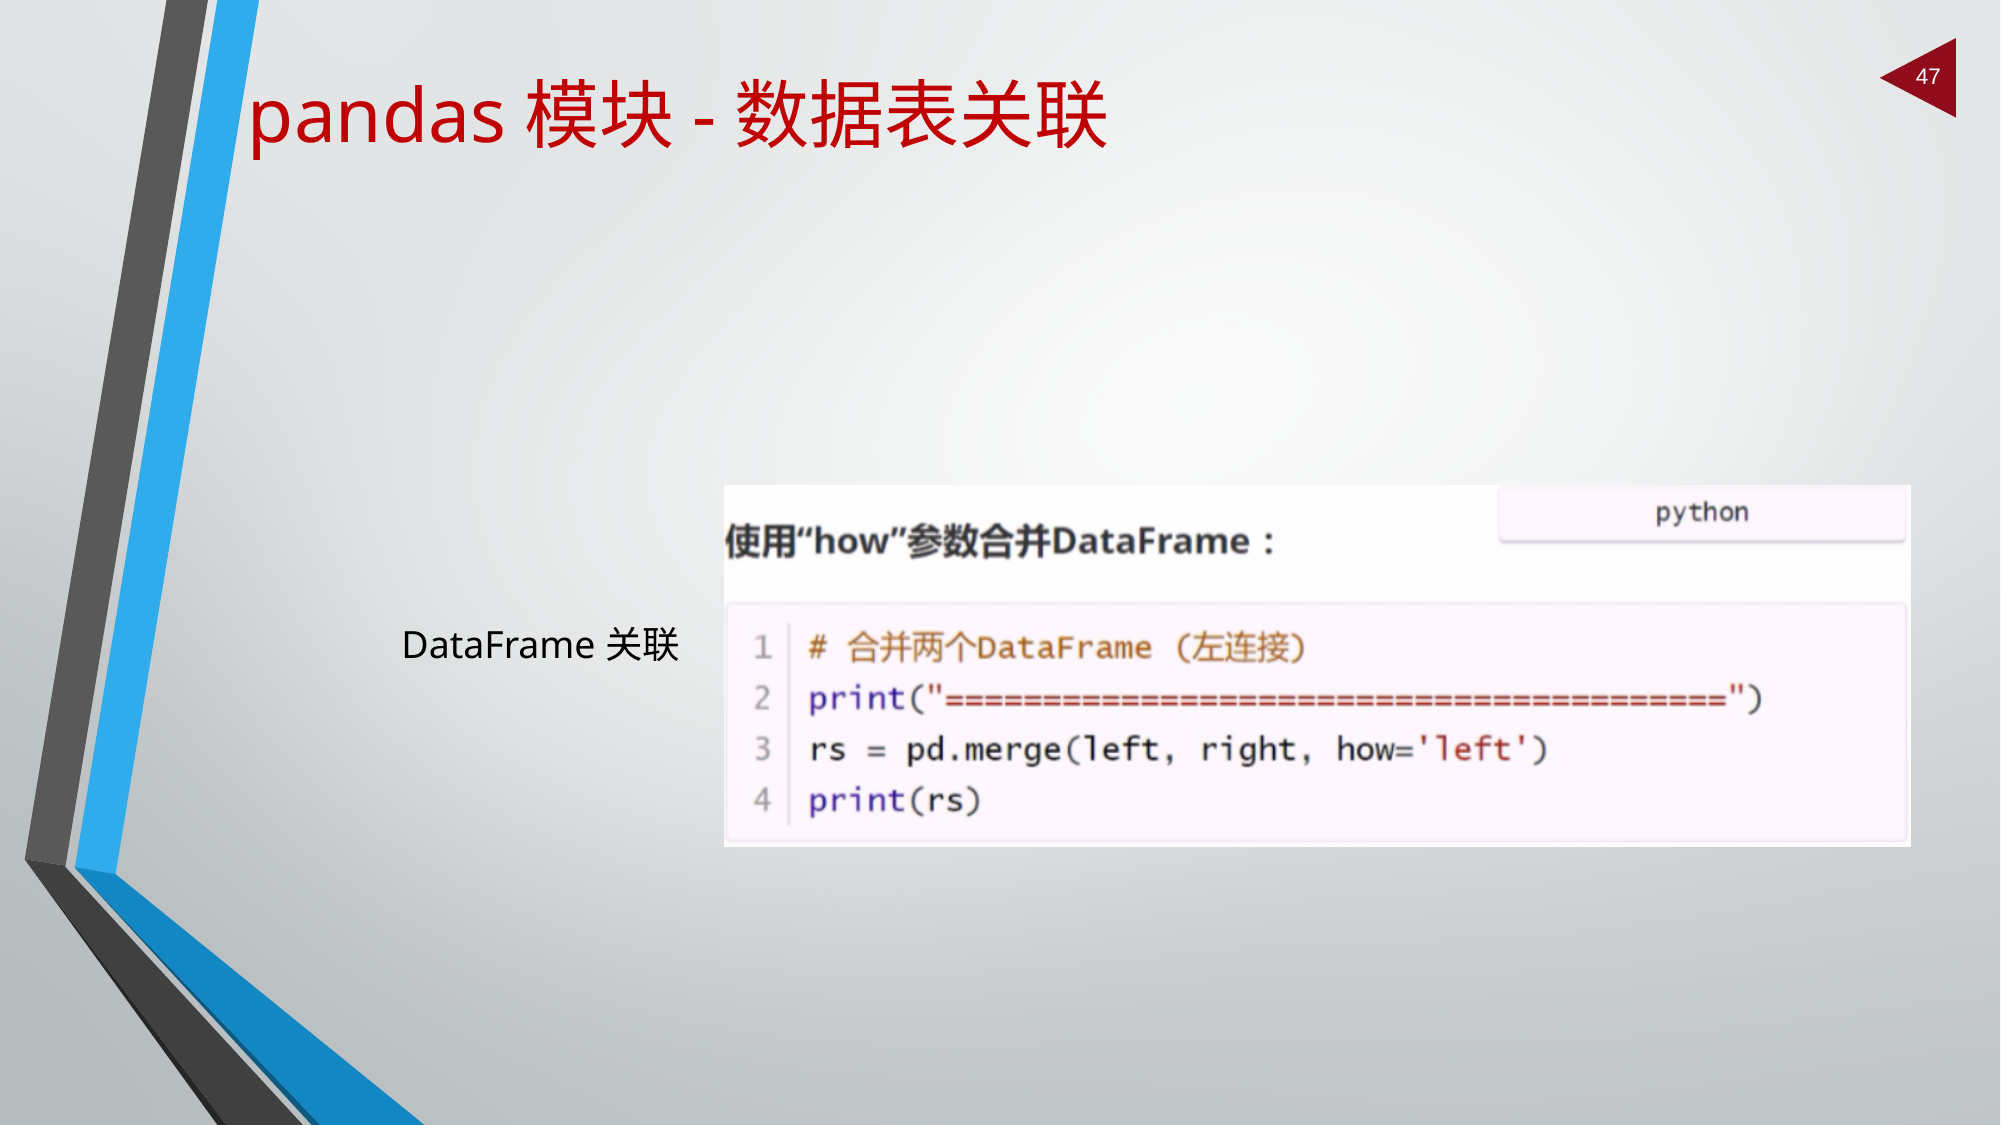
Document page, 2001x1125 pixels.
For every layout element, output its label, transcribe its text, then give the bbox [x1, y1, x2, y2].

picture [723, 484, 1911, 847]
text_box pandas模块-数据表关联 [233, 60, 1502, 203]
list DataFrame关联 [386, 275, 1704, 1057]
